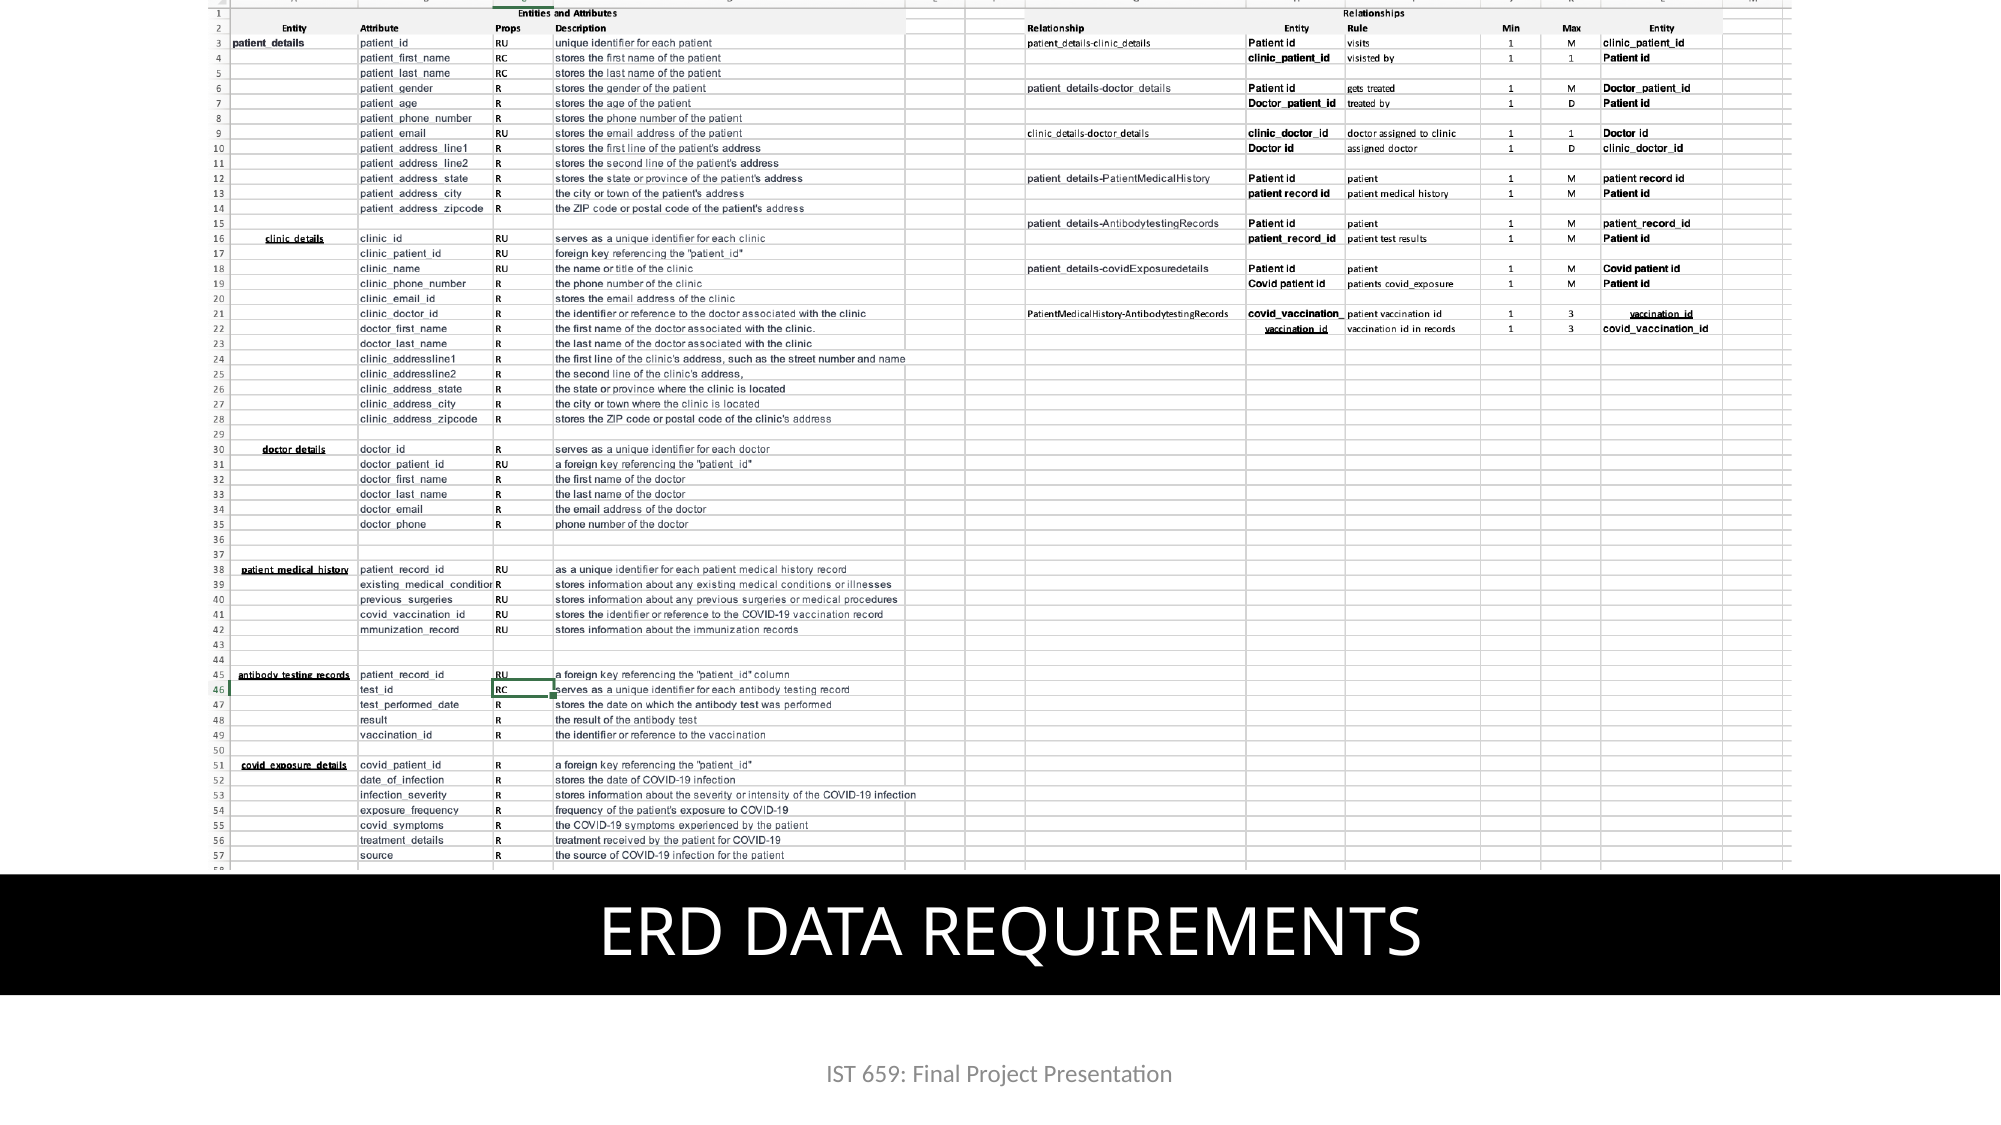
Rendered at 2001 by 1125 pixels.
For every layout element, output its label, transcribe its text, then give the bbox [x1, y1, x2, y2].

footer IST 659: Final Project Presentation [662, 1042, 1338, 1103]
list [208, 0, 1792, 870]
text_box [1931, 873, 2000, 996]
text_box [0, 873, 91, 996]
title ERD DATA REQUIREMENTS [91, 873, 1931, 996]
